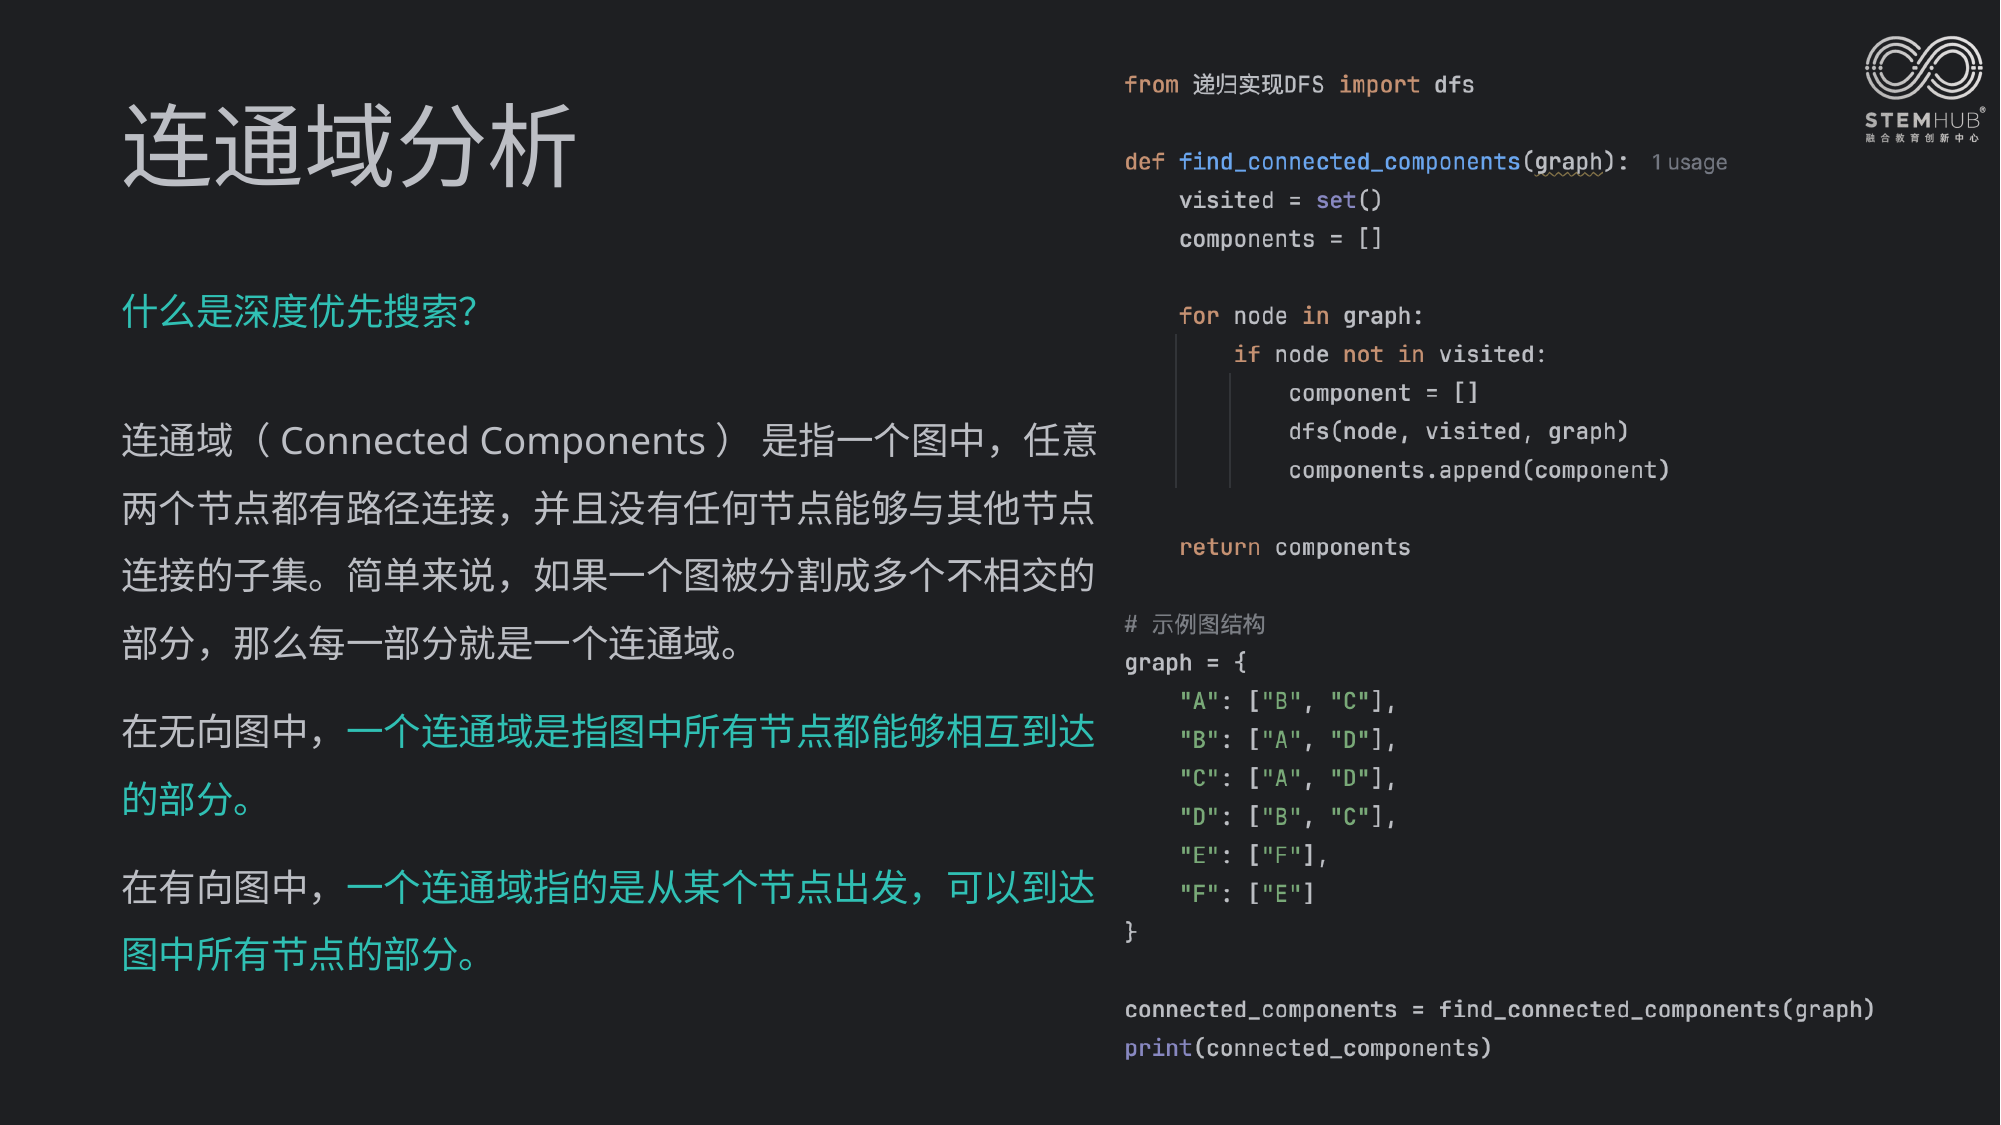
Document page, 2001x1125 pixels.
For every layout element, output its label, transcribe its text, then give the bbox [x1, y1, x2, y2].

list 什么是深度优先搜索？ [106, 258, 773, 387]
picture [1122, 0, 2000, 1074]
title 连通域分析 [106, 42, 1832, 260]
text_box 连通域（Connected Components） 是指一个图中，任意两个节点都有路径连接，并且没有任何节点能够与其他节点连接的子集。简单来说，如果一个图被分割成多个不相交的部分，那么每一部分就是一个连通域。 在无向图中，一个连通域是指图中所有节点都能够相互到达的部分。 在有向图中，一个连通域指的是从某个节点出发，可以到达图中所有节点的部分。 [106, 387, 1122, 1005]
